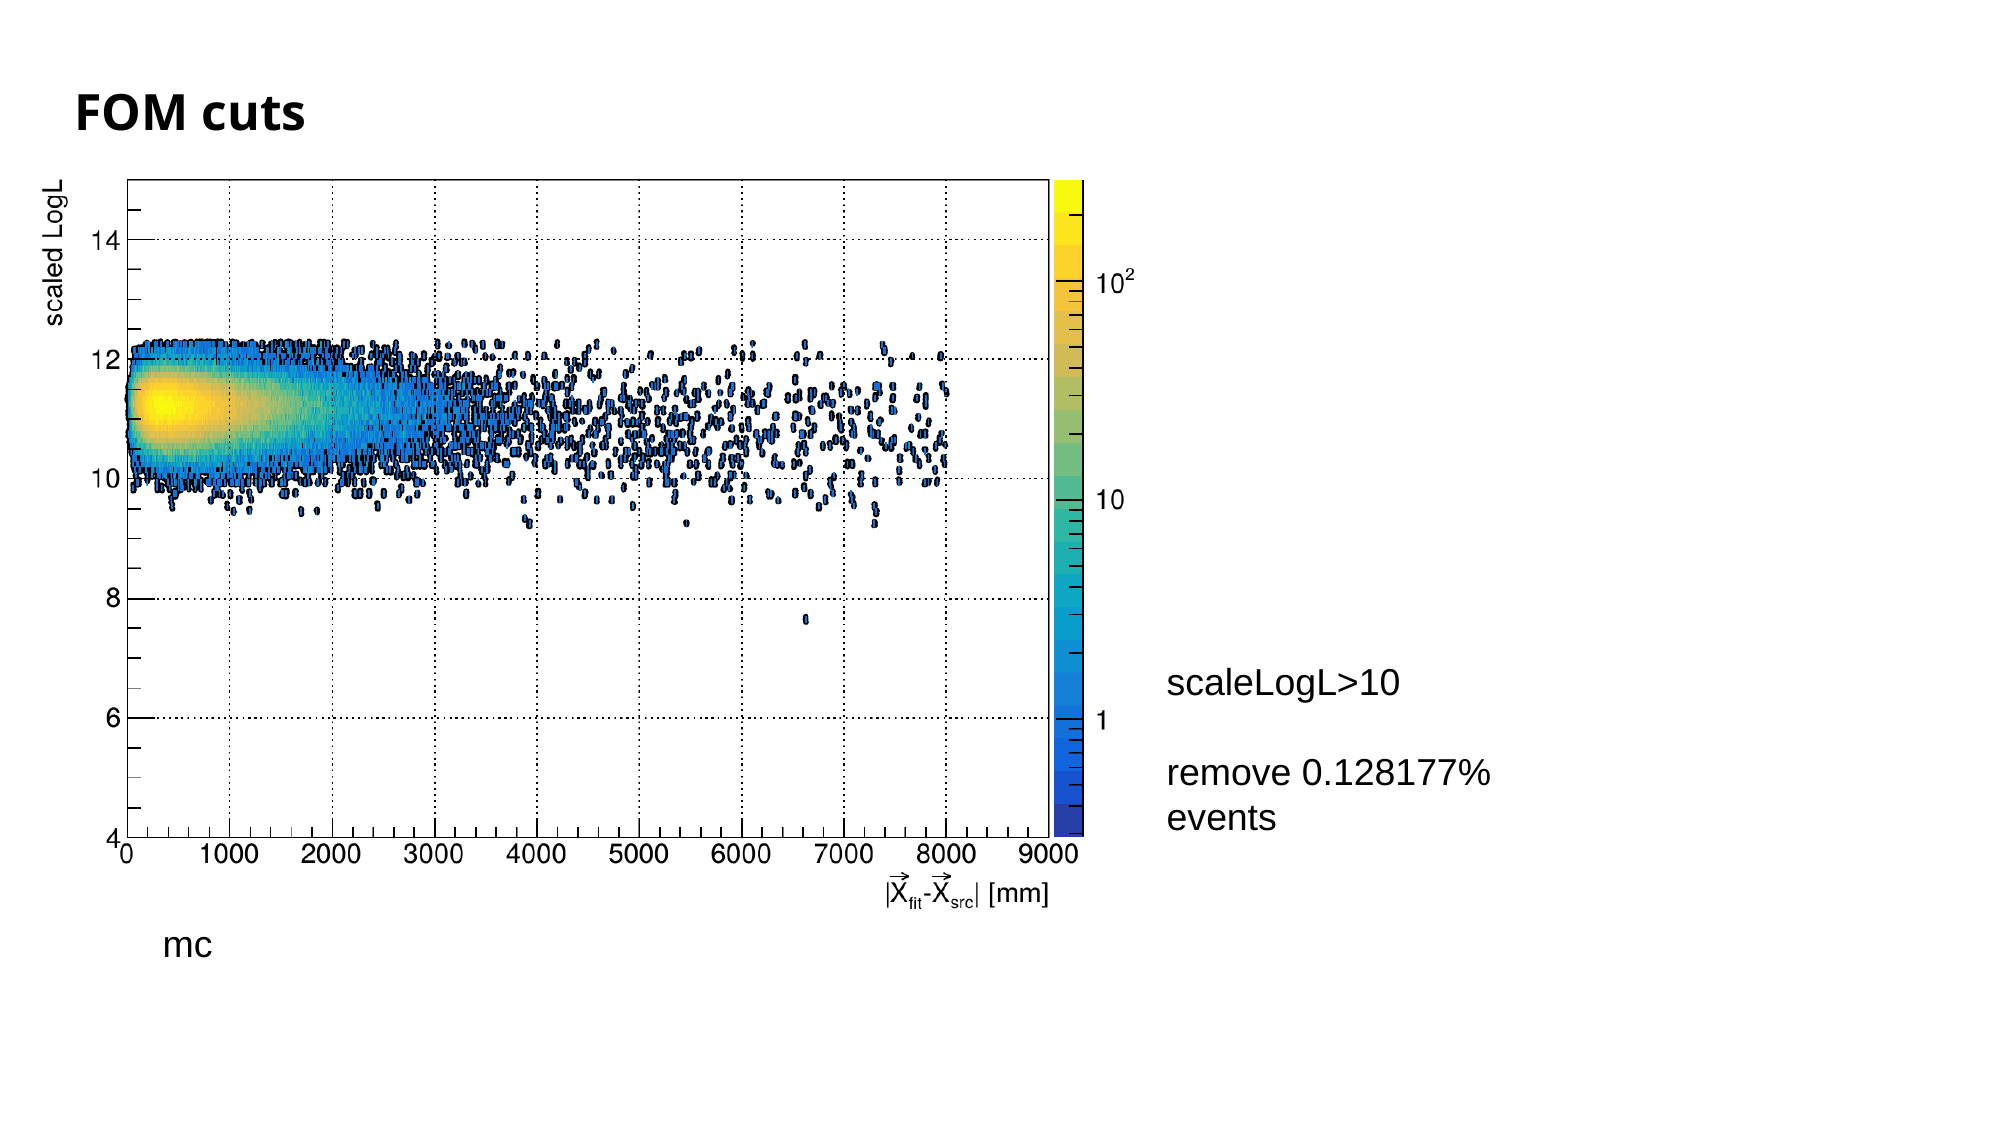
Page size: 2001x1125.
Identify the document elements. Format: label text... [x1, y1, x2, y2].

title FOM cuts [59, 5, 1785, 224]
text_box mc [147, 915, 228, 973]
text_box scaleLogL>10 remove 0.128177% events [1151, 650, 1569, 981]
picture [34, 164, 1138, 915]
